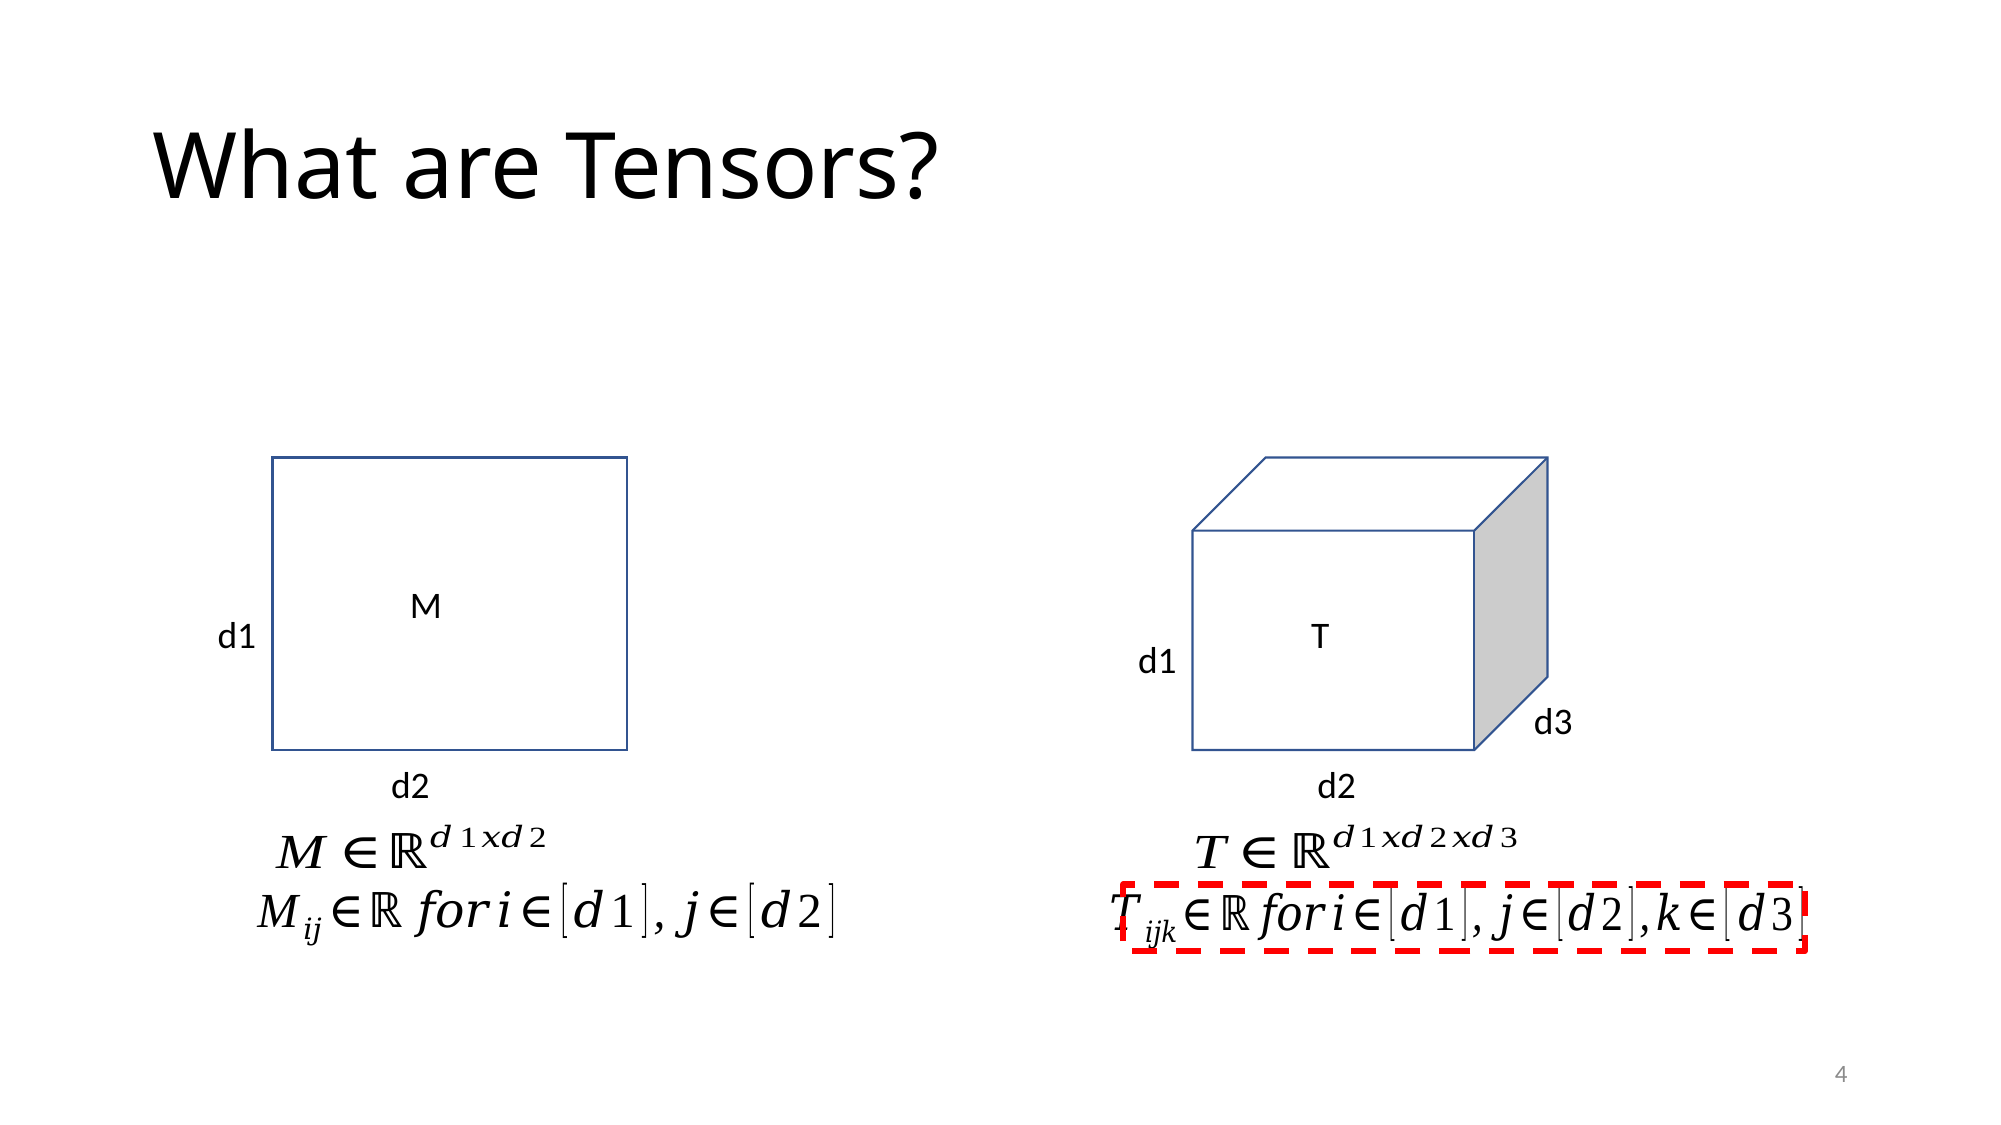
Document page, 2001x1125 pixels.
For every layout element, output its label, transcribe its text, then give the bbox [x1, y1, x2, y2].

text_box T [1296, 603, 1394, 664]
title What are Tensors? [137, 59, 1863, 278]
text_box M [395, 573, 493, 634]
text_box [1197, 459, 1543, 529]
text_box d1 [202, 603, 301, 664]
text_box d3 [1519, 689, 1617, 749]
slide_number 4 [1412, 1042, 1863, 1103]
text_box d2 [376, 753, 474, 814]
text_box [271, 456, 628, 751]
text_box d1 [1123, 628, 1221, 689]
text_box [1191, 456, 1549, 752]
text_box d2 [1302, 753, 1400, 814]
text_box [1123, 884, 1805, 951]
